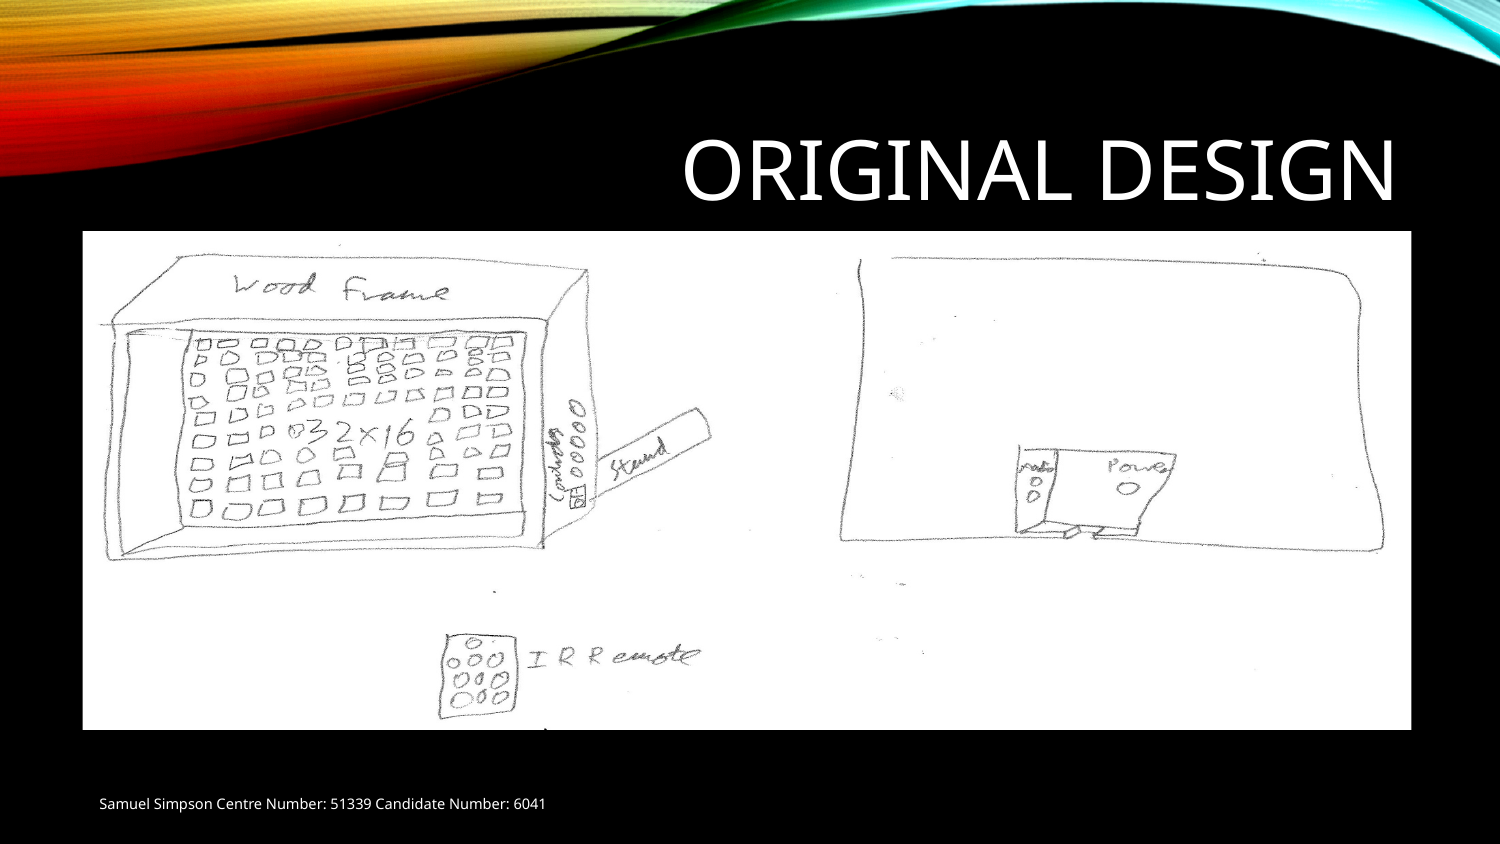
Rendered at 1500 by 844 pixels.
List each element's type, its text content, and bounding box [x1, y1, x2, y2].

title Original Design [356, 94, 1416, 254]
picture [0, 0, 1500, 178]
footer Samuel Simpson Centre Number: 51339 Candidate Number: 6041 [84, 781, 1041, 827]
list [82, 231, 1412, 730]
